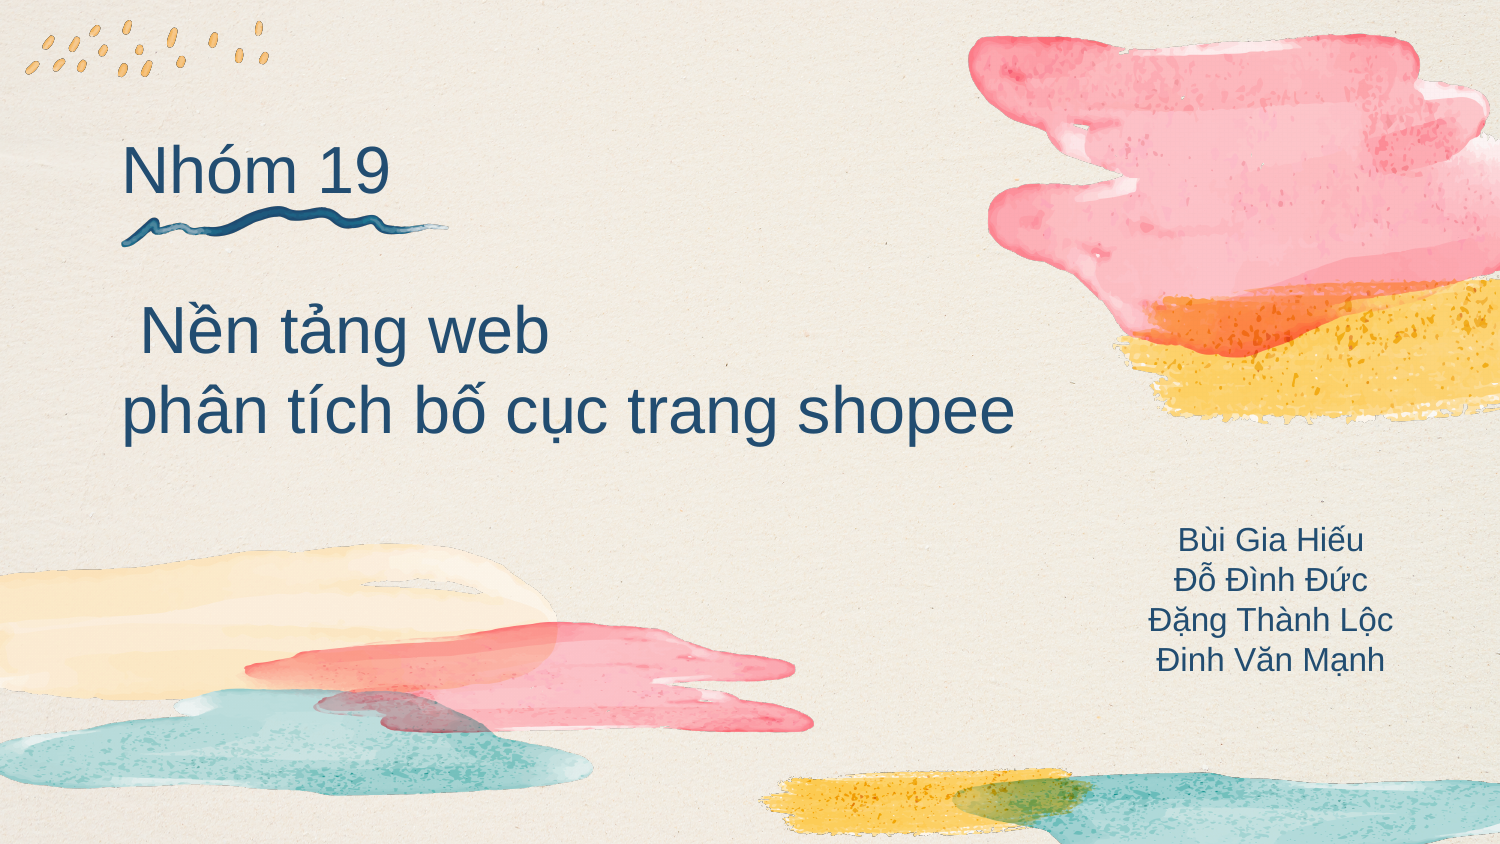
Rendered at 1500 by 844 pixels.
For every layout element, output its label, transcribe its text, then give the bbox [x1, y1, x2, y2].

title Nhóm 19 Nền tảng web phân tích bố cục trang shopee [106, 132, 1181, 462]
subtitle Bùi Gia Hiếu Đỗ Đình Đức Đặng Thành Lộc Đinh Văn Mạnh [1042, 503, 1500, 745]
picture [24, 17, 269, 80]
picture [118, 205, 452, 248]
picture [0, 537, 1500, 844]
picture [965, 30, 1500, 429]
